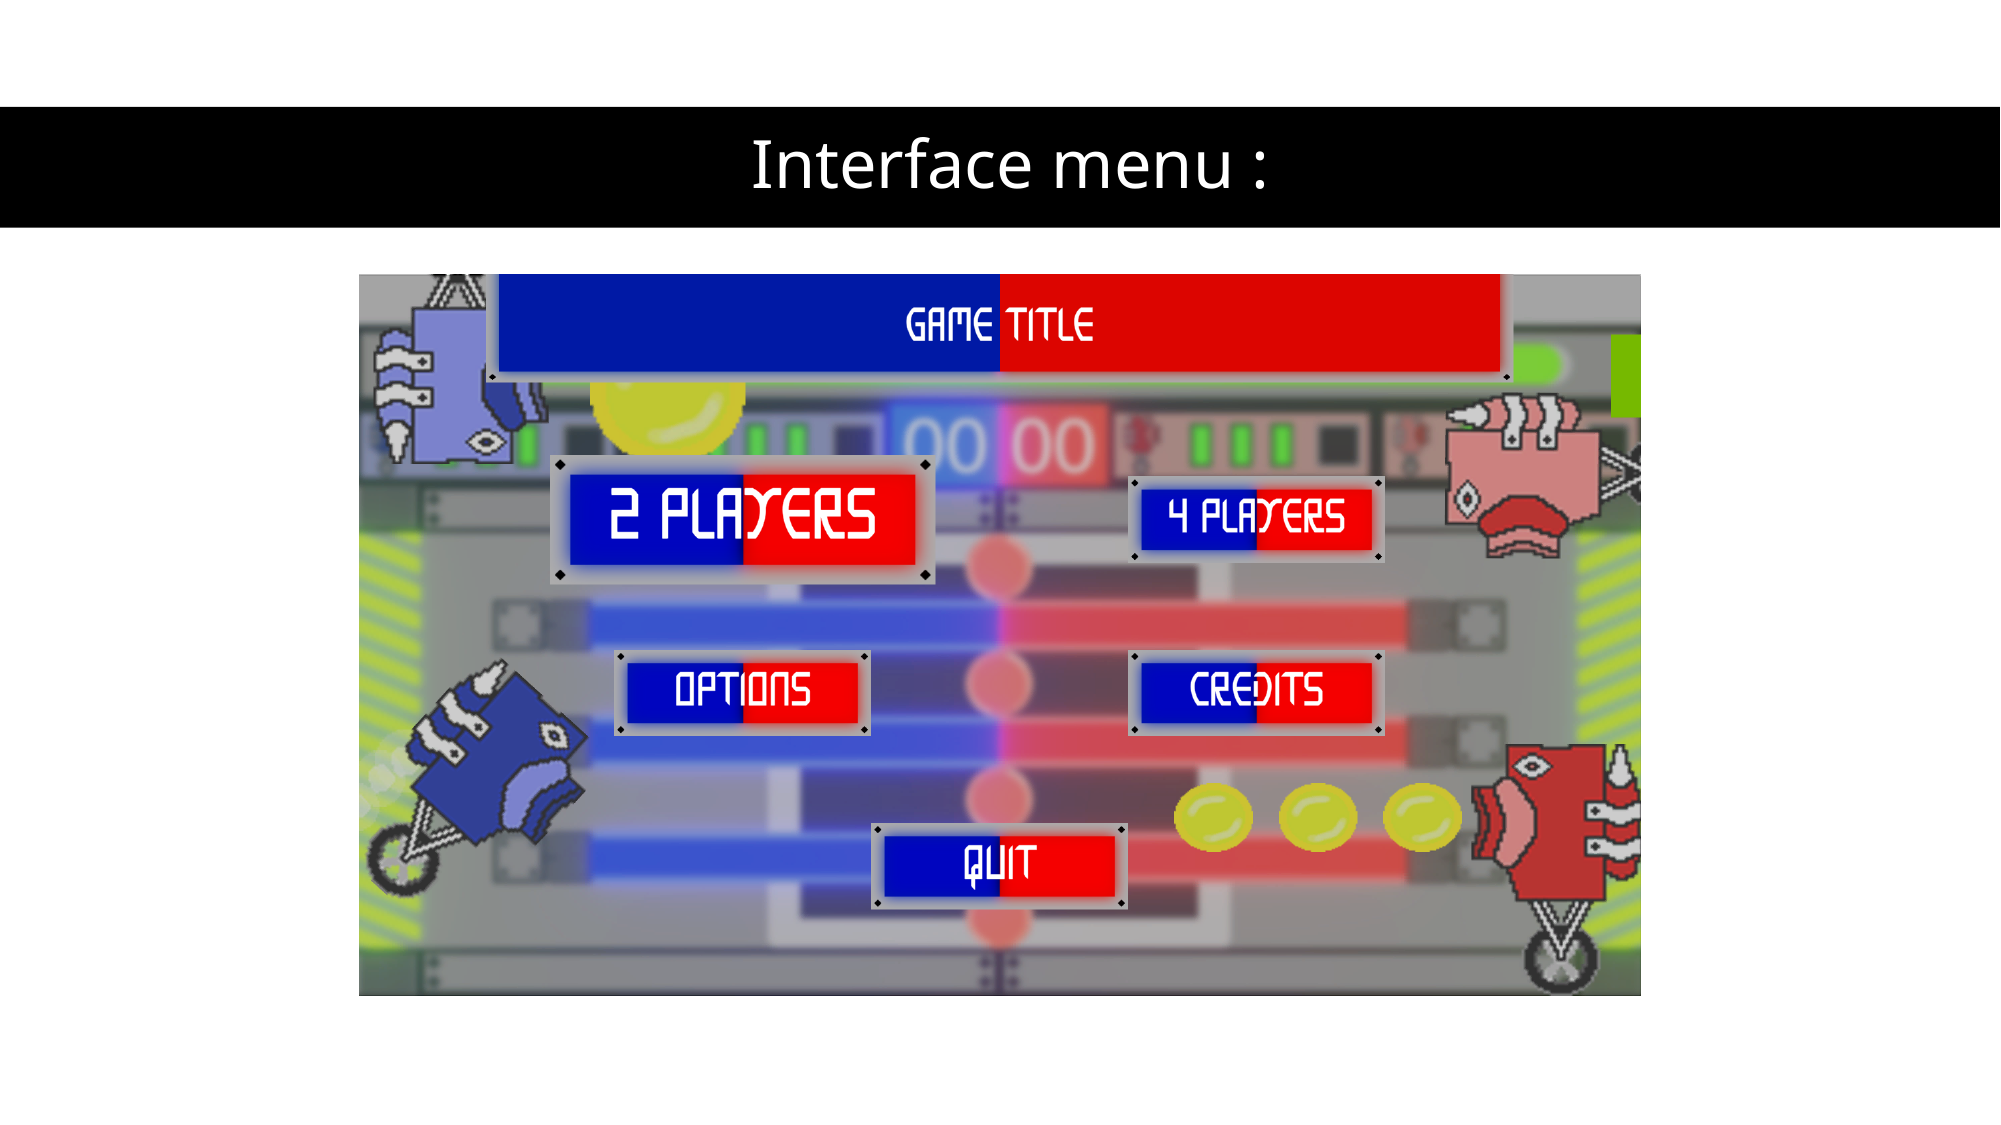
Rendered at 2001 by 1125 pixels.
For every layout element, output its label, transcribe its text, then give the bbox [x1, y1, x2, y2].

text_box [0, 106, 2000, 229]
title Interface menu : [91, 105, 1931, 228]
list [359, 274, 1641, 996]
